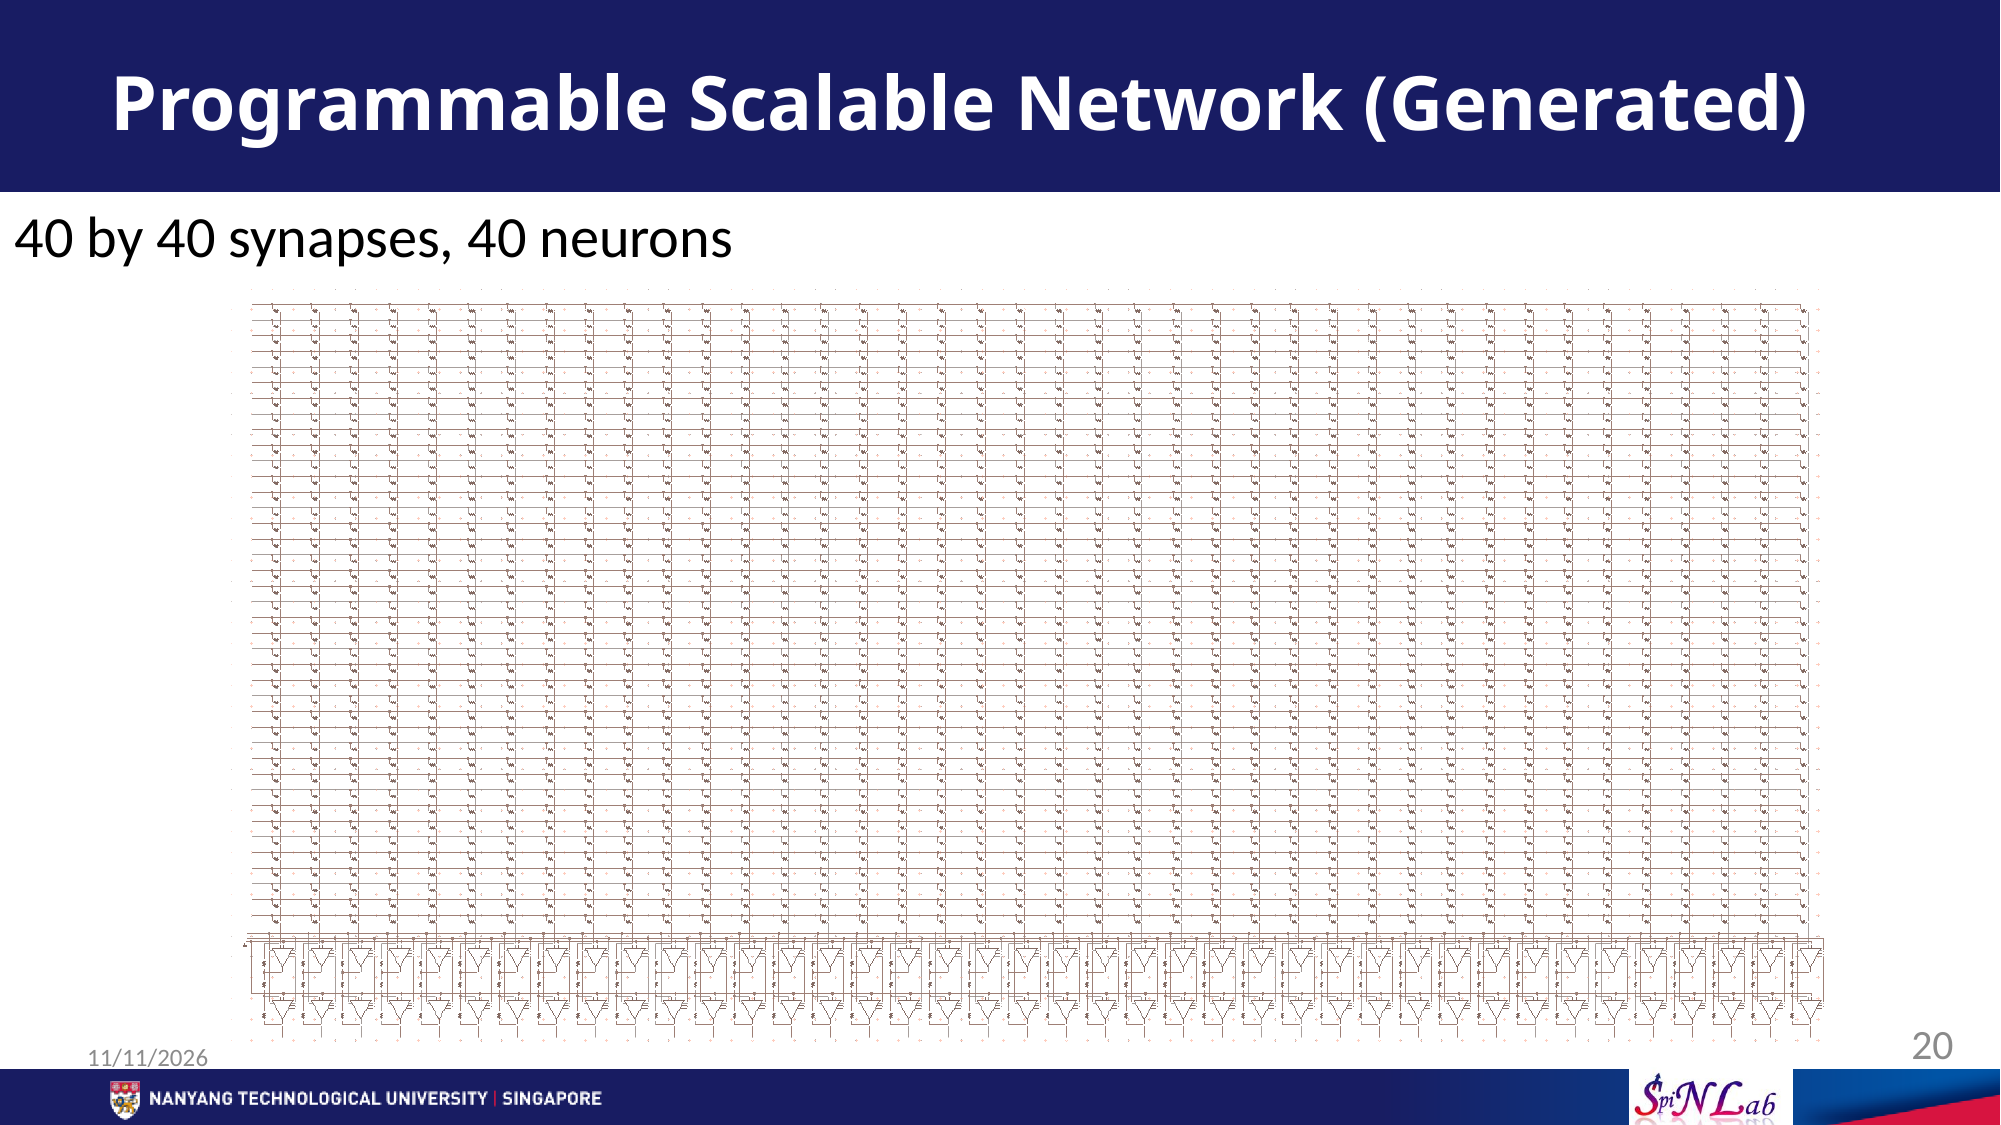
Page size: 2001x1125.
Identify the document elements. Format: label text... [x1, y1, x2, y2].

slide_number 20 [1518, 1013, 1969, 1066]
text_box 40 by 40 synapses, 40 neurons [0, 192, 836, 277]
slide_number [72, 1026, 522, 1066]
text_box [0, 1066, 2000, 1125]
picture [0, 0, 2000, 192]
picture [231, 288, 1838, 1056]
